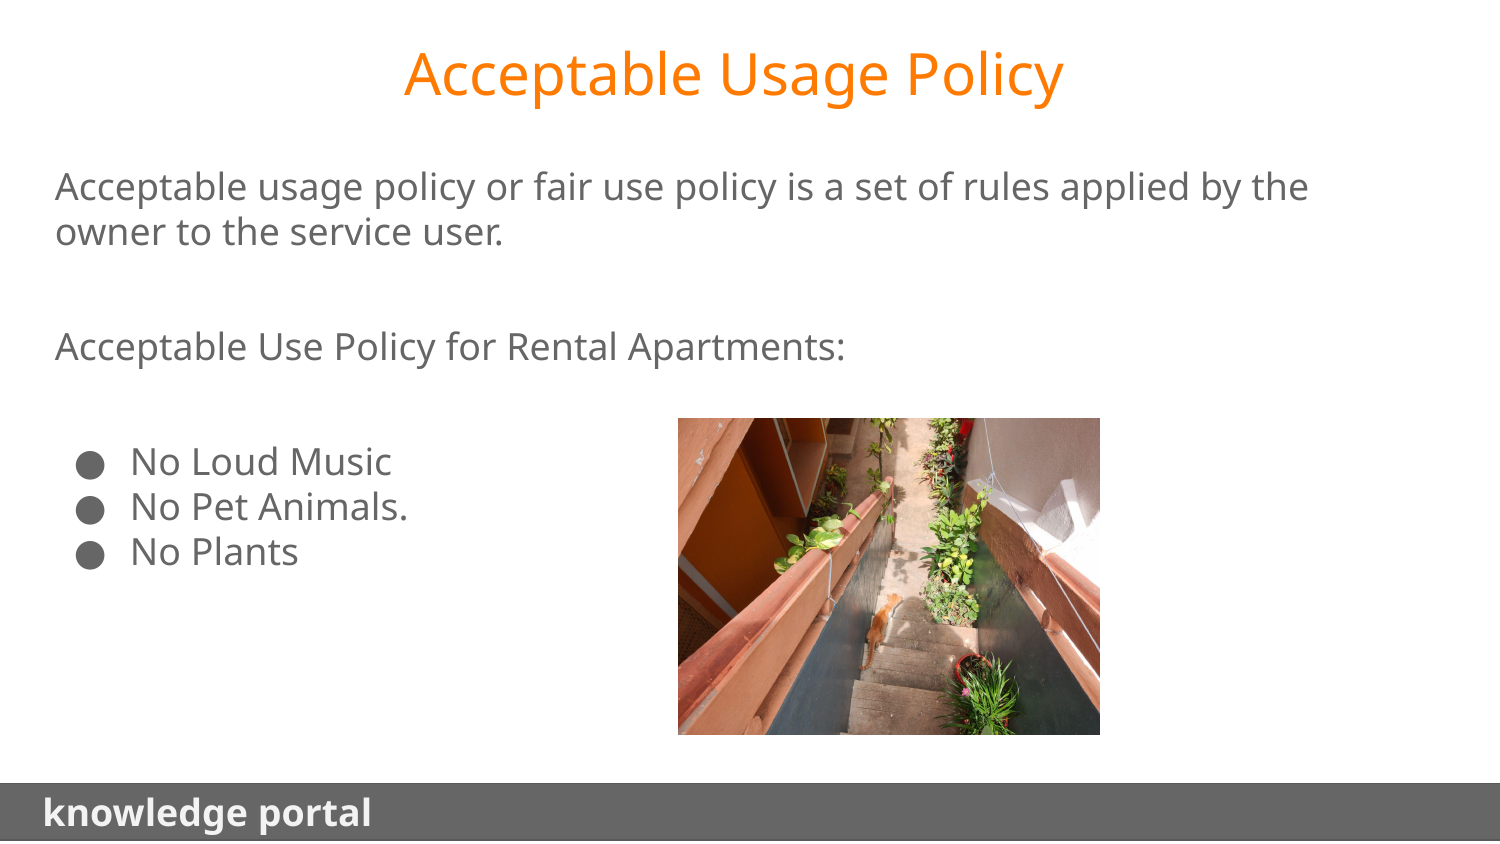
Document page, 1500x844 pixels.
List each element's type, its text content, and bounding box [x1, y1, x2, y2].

text_box knowledge portal [0, 783, 1500, 840]
picture [678, 418, 1100, 735]
text_box Acceptable usage policy or fair use policy is a set of rules applied by the owner to the service user. Acceptable Use Policy for Rental Apartments: No Loud Music No Pet Animals. No Plants [40, 148, 1411, 419]
subtitle Acceptable Usage Policy [27, 22, 1441, 133]
